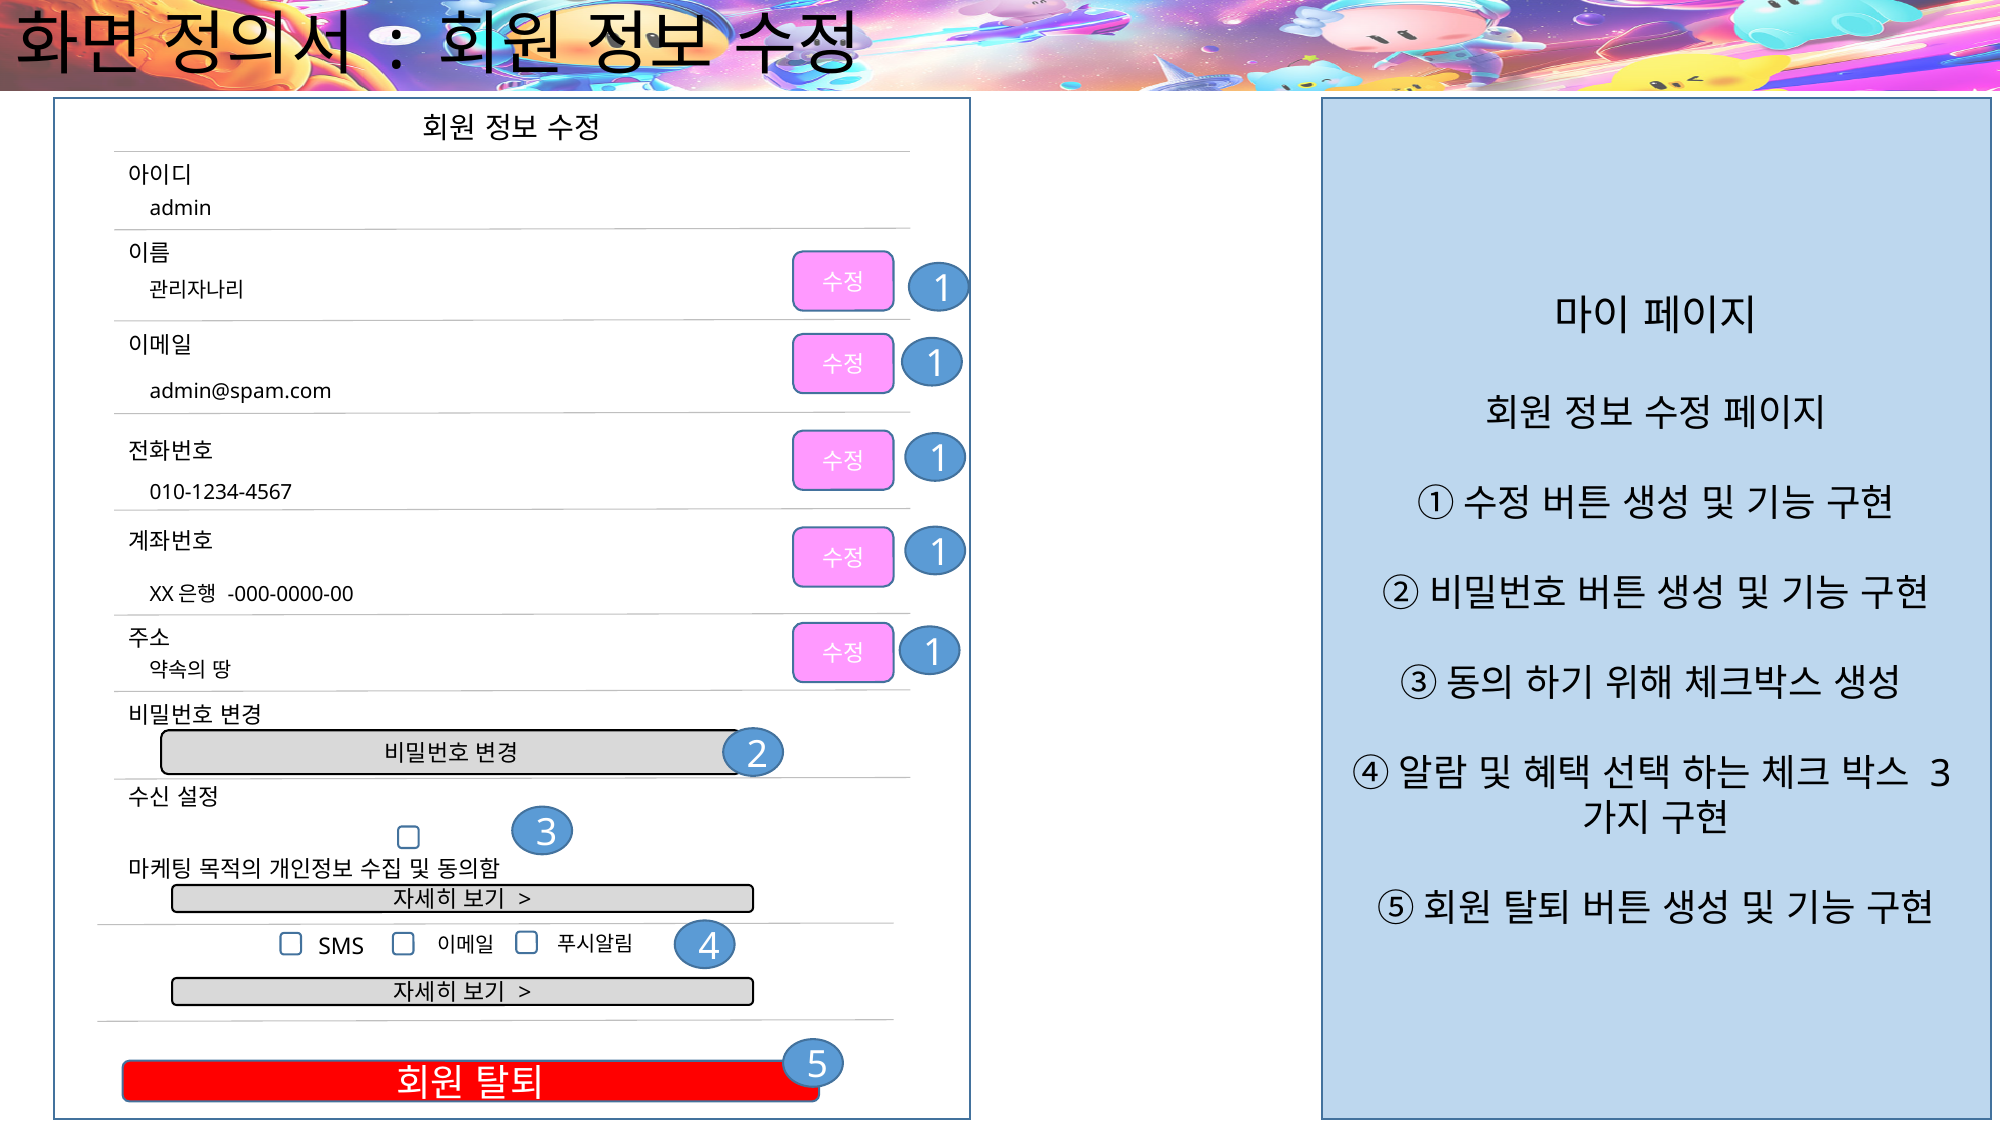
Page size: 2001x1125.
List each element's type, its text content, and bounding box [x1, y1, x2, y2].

text_box 이름 [113, 240, 304, 266]
text_box [279, 931, 303, 956]
text_box 이메일 [422, 932, 518, 955]
text_box 1 [904, 525, 967, 576]
text_box 주소 [113, 624, 304, 650]
text_box [397, 825, 420, 850]
text_box 관리자나리 [134, 272, 304, 305]
text_box 1 [898, 625, 961, 676]
text_box 마이 페이지 회원 정보 수정 페이지 ①수정 버튼 생성 및 기능 구현 ②비밀번호 버튼 생성 및 기능 구현 ③동의 하기 위해 체크박스 생성 ④알람 및 혜택 선택 하는 체크 박스 3가지 구현 ⑤회원 탈퇴 버튼 생성 및 기능 구현 [1321, 97, 1992, 1120]
text_box 수정 [792, 250, 895, 312]
text_box SMS [303, 932, 387, 959]
text_box admin@spam.com [134, 369, 446, 410]
text_box 수정 [792, 621, 895, 684]
text_box 전화번호 [113, 437, 304, 463]
text_box 자세히 보기 > [171, 883, 755, 914]
title 화면 정의서 : 회원 정보 수정 [0, 0, 2000, 91]
text_box 자세히 보기 > [171, 976, 755, 1007]
text_box 010-1234-4567 [134, 471, 446, 508]
text_box 회원 탈퇴 [121, 1059, 821, 1103]
text_box 아이디 [113, 162, 304, 188]
text_box 마케팅 목적의 개인정보 수집 및 동의함 [113, 859, 562, 877]
text_box 비밀번호 변경 [113, 702, 304, 728]
text_box 1 [907, 261, 970, 312]
text_box 약속의 땅 [134, 649, 446, 689]
text_box 푸시알림 [542, 931, 668, 955]
text_box [515, 930, 538, 955]
text_box [53, 97, 971, 1120]
text_box 2 [722, 727, 785, 777]
text_box 수정 [792, 526, 895, 588]
text_box 1 [904, 432, 967, 482]
text_box 1 [900, 336, 963, 387]
text_box 수정 [792, 429, 895, 491]
text_box 4 [673, 925, 736, 970]
text_box 비밀번호 변경 [160, 729, 738, 776]
text_box 수신 설정 [113, 784, 304, 810]
text_box admin [134, 187, 364, 228]
text_box 계좌번호 [113, 527, 304, 553]
text_box 회원 정보 수정 [160, 101, 864, 151]
text_box 5 [782, 1038, 844, 1088]
text_box 3 [511, 805, 574, 856]
text_box XX은행 -000-0000-00 [134, 573, 446, 613]
text_box 수정 [792, 332, 895, 395]
text_box [391, 931, 415, 956]
text_box 이메일 [113, 332, 304, 357]
